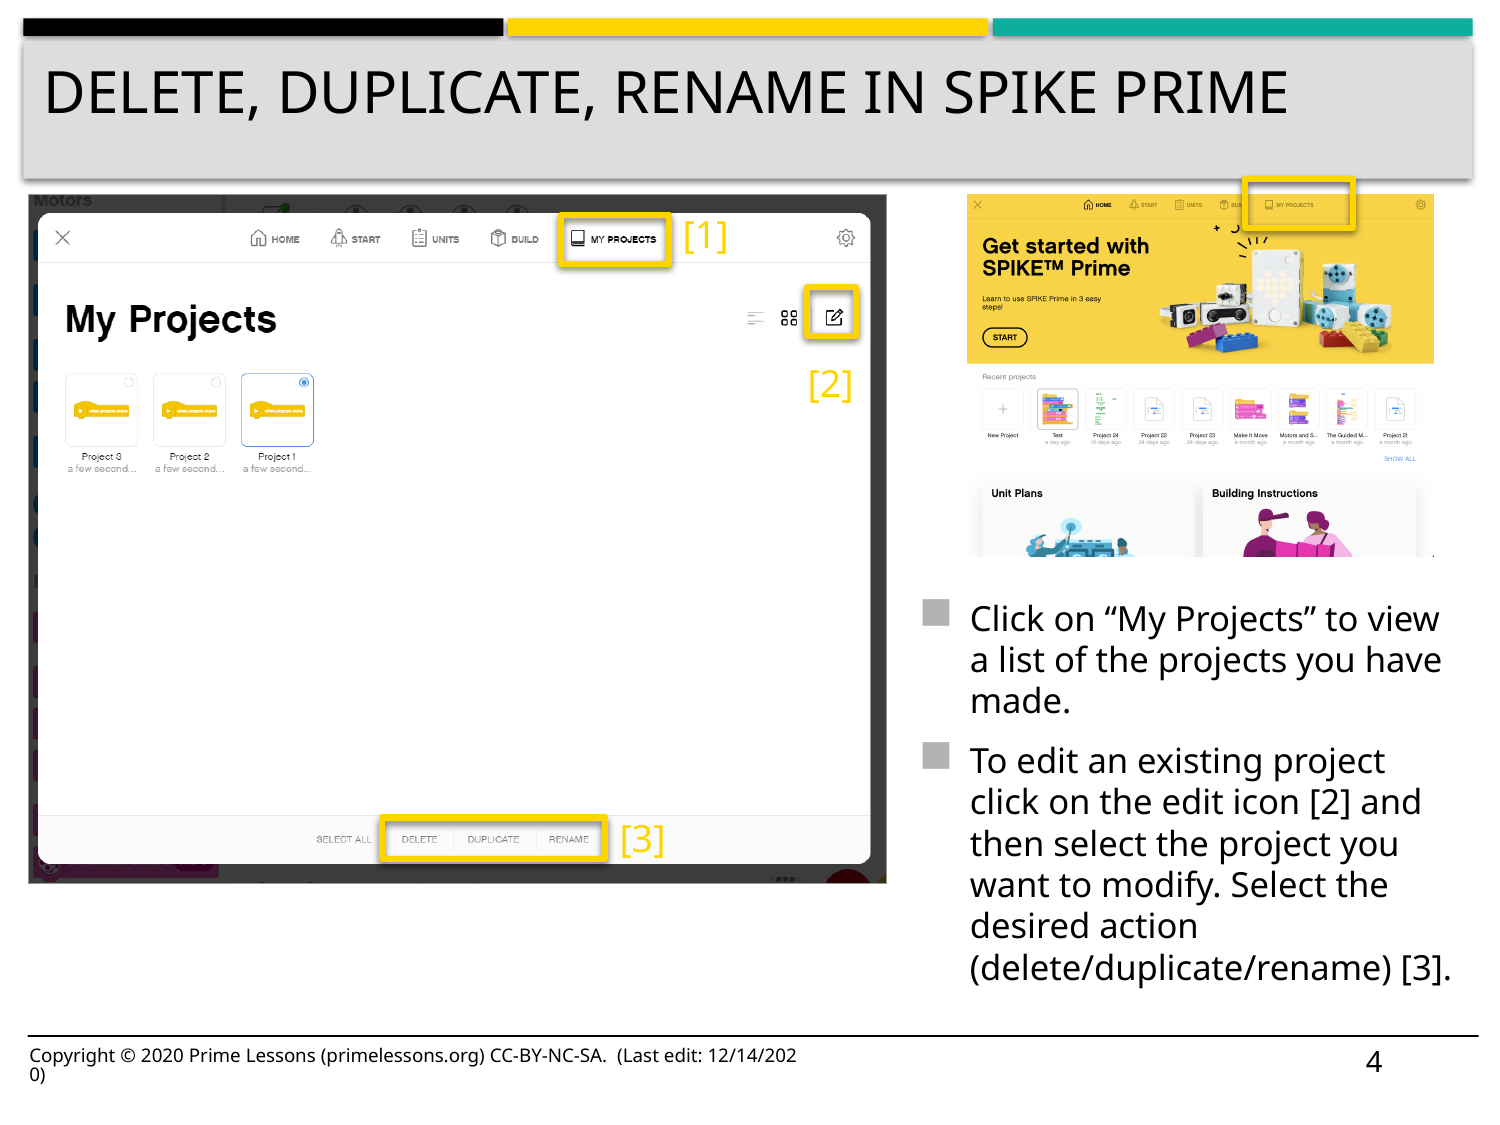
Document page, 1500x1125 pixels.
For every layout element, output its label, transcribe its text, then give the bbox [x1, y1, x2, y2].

list Click on “My Projects” to view a list of the projects you have made. To edit an existing project click on the edit icon [2] and then select the project you want to modify. Select the desired action (delete/duplicate/rename) [3]. [908, 589, 1476, 1028]
title Delete, duplicate, rename in SPIKE PRIME [28, 48, 1464, 172]
picture [28, 194, 888, 885]
footer Copyright © 2020 Prime Lessons (primelessons.org) CC-BY-NC-SA. (Last edit: 12/14/2020) [14, 1036, 814, 1097]
text_box [1244, 178, 1354, 192]
slide_number 4 [1351, 1036, 1478, 1097]
picture [967, 194, 1435, 558]
